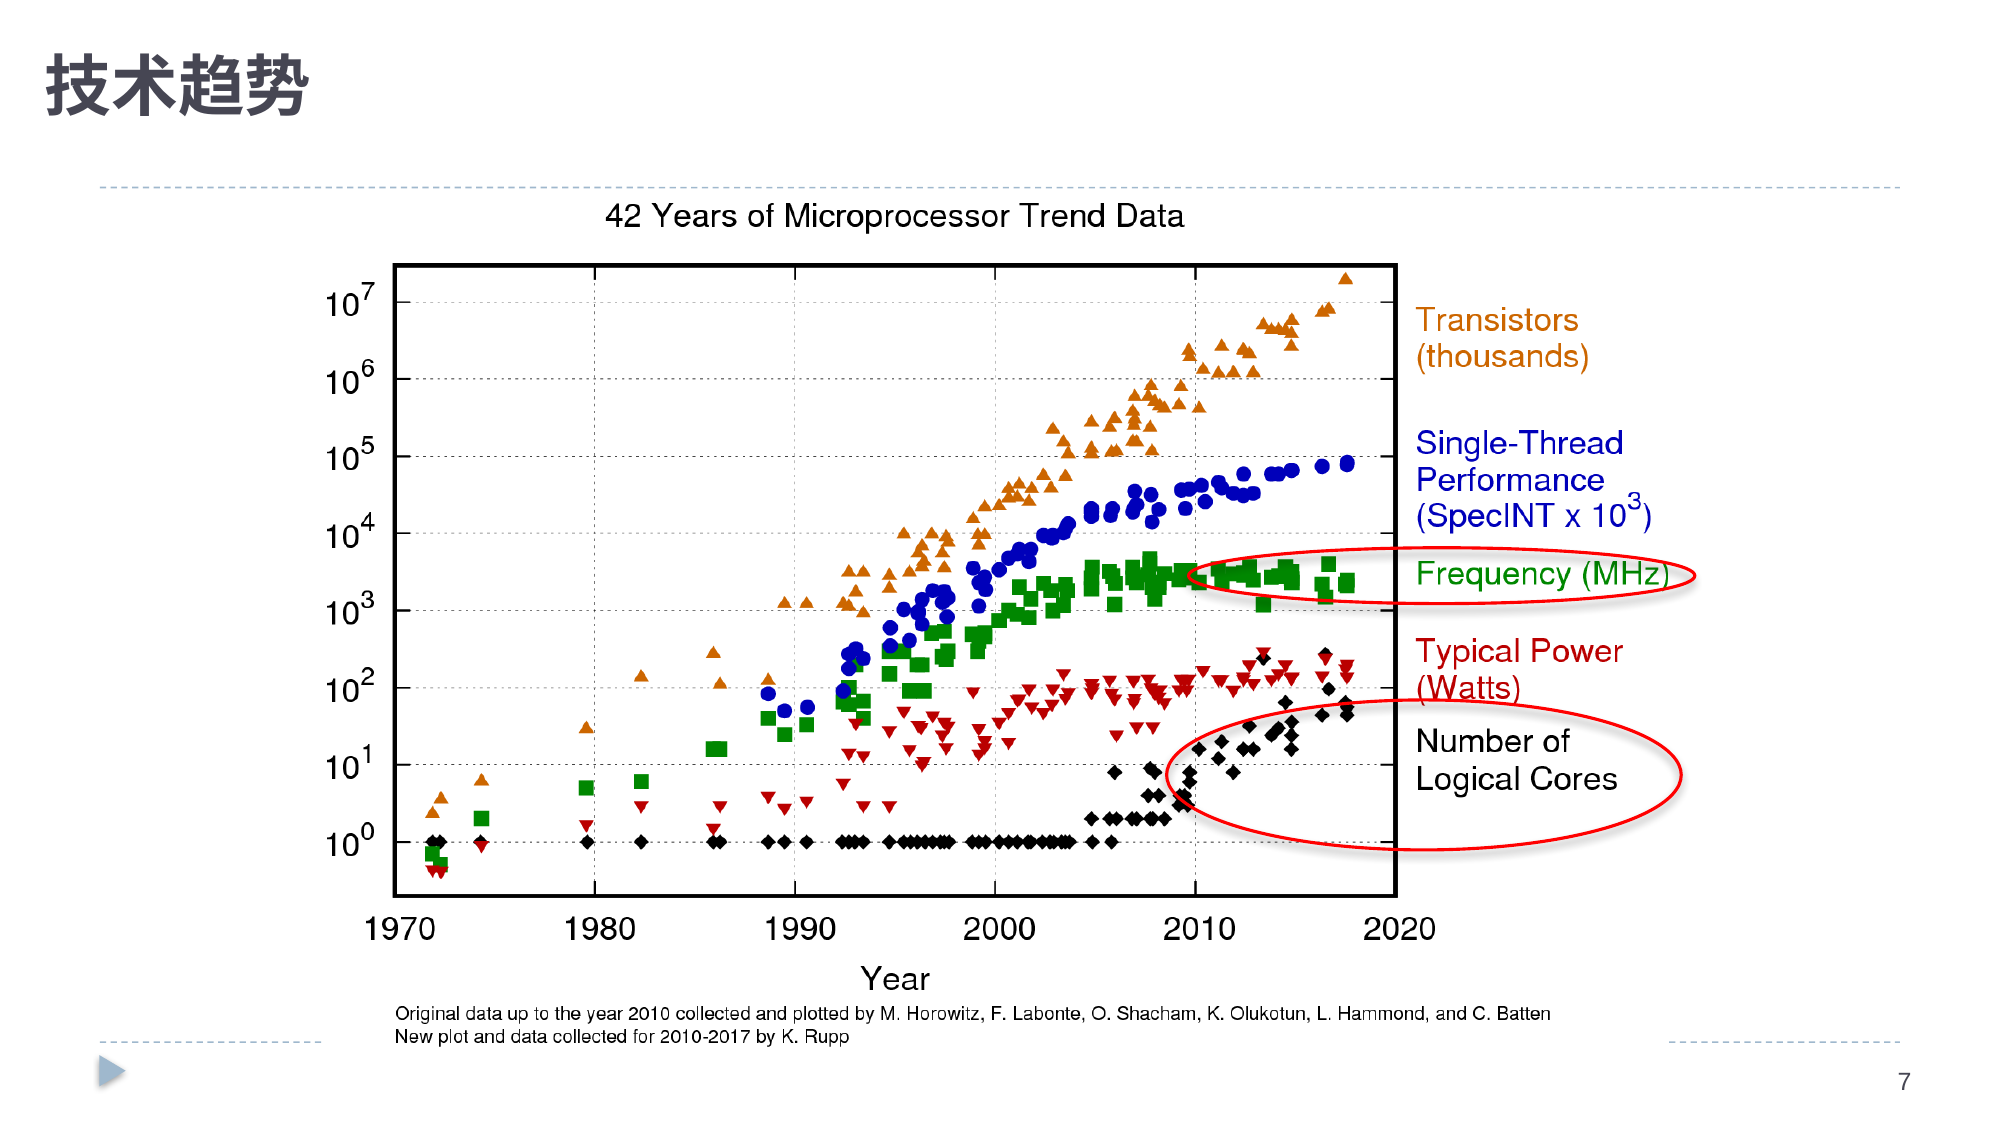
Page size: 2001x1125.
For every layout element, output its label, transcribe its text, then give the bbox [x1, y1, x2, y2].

text_box [1673, 754, 1683, 795]
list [324, 199, 1668, 1052]
text_box [1673, 563, 1696, 588]
slide_number 7 [1412, 1042, 1927, 1103]
title 技术趋势 [29, 20, 1971, 148]
